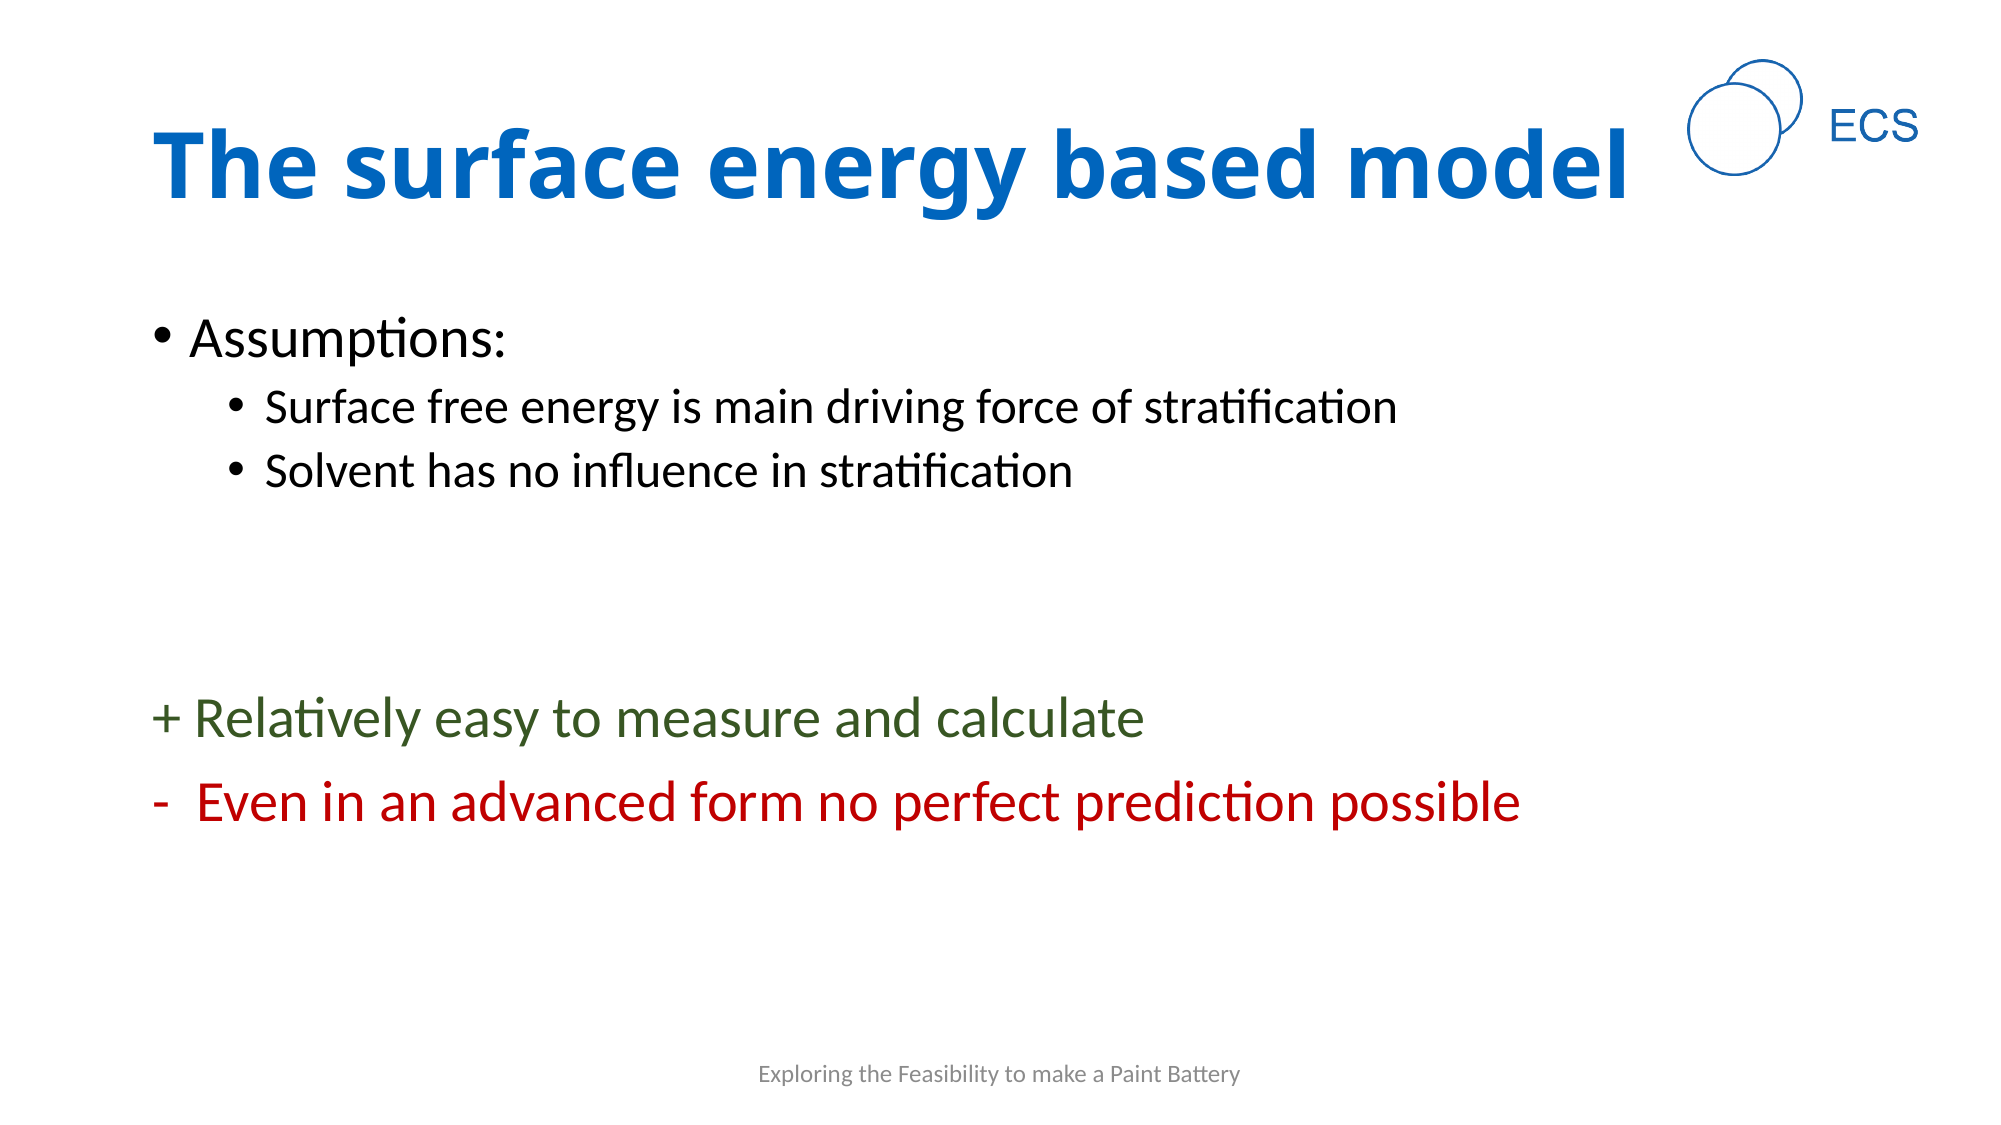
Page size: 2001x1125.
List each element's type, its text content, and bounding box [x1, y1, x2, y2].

title The surface energy based model [137, 59, 1863, 278]
list Assumptions: Surface free energy is main driving force of stratification Solvent has no influence in stratification + Relatively easy to measure and calculate - Even in an advanced form no perfect prediction possible [137, 299, 1863, 1014]
picture [1687, 59, 1920, 176]
footer Exploring the Feasibility to make a Paint Battery [662, 1042, 1338, 1103]
